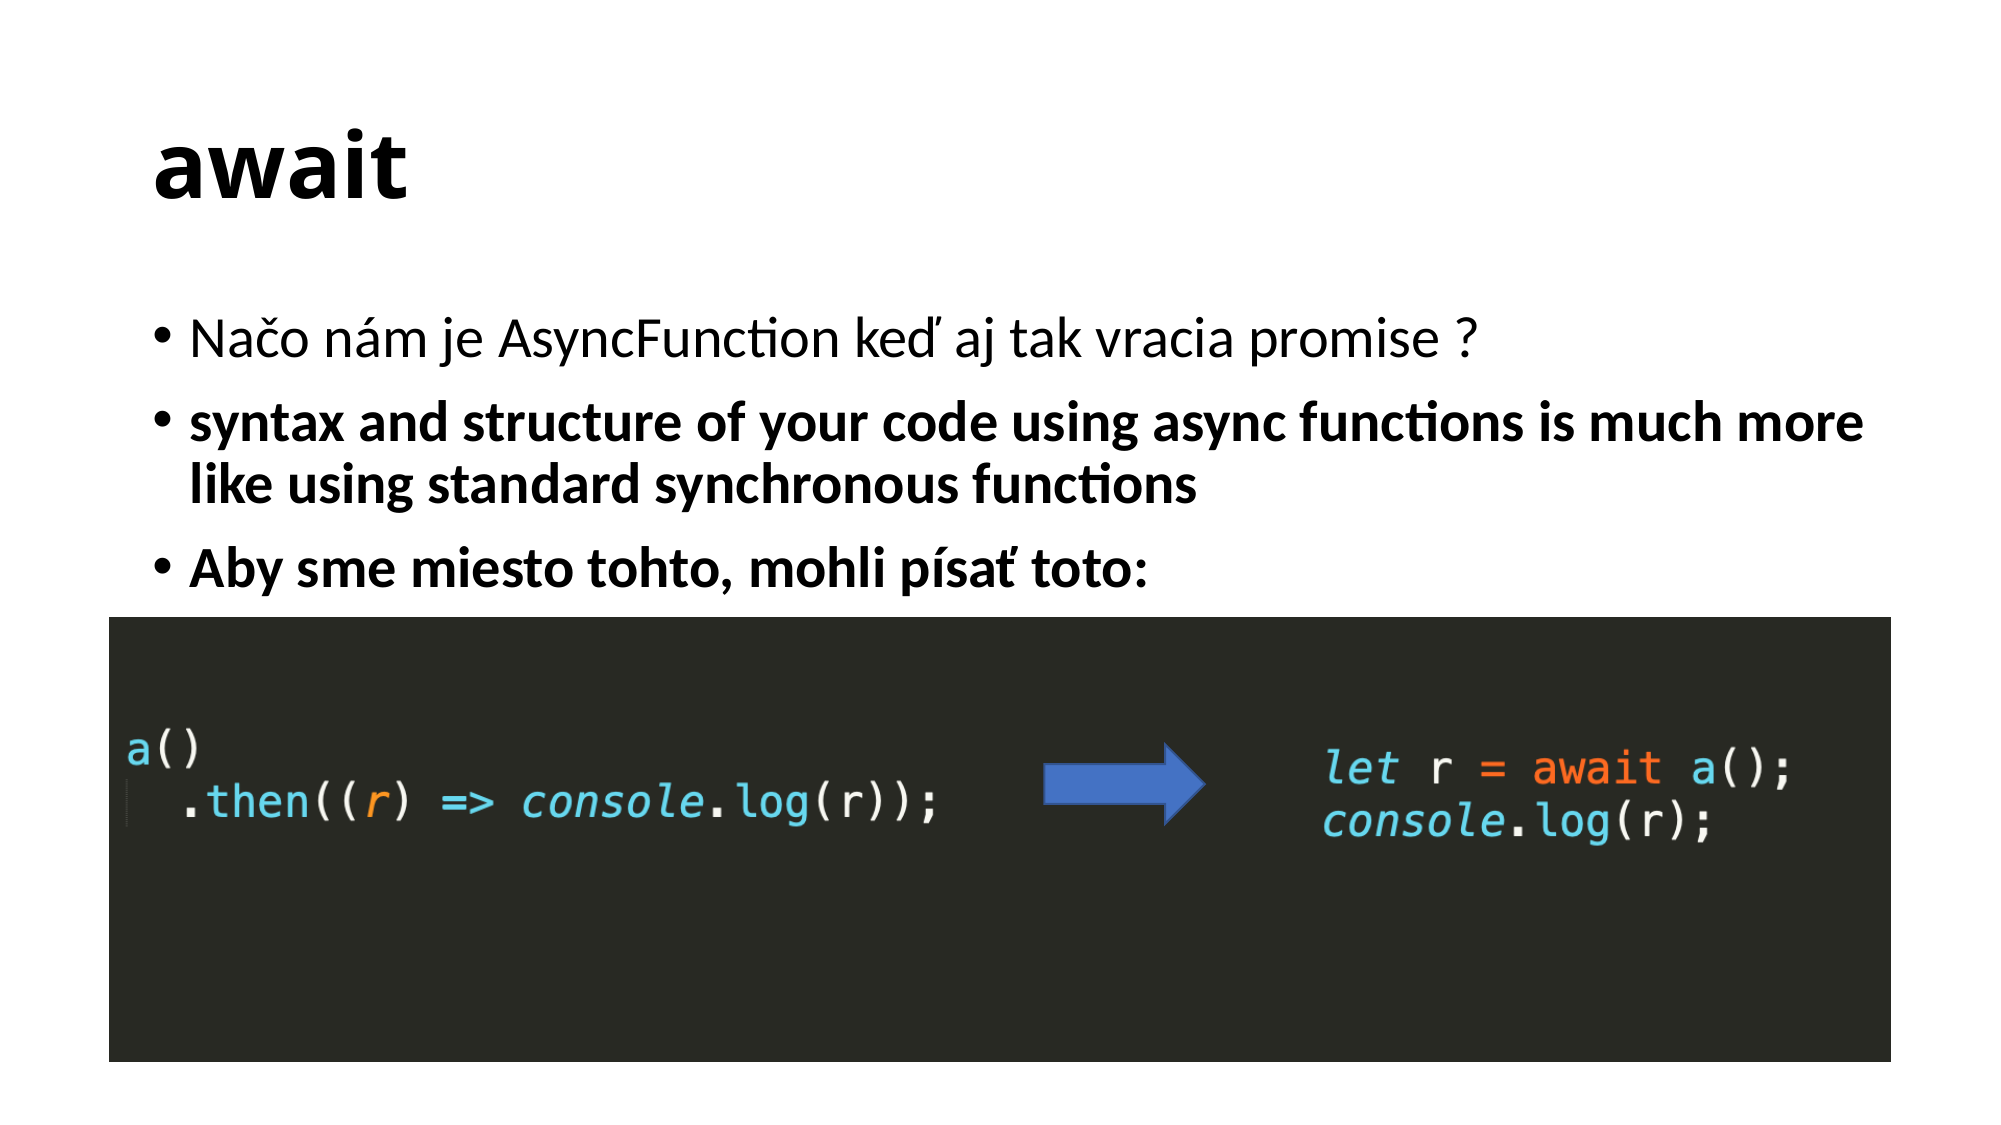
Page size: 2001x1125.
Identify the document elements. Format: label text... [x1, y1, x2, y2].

picture [109, 617, 1891, 1062]
list Načo nám je AsyncFunction keď aj tak vracia promise ? syntax and structure of your code using async functions is much more like using standard synchronous functions Aby sme miesto tohto, mohli písať toto: [137, 299, 1952, 1014]
title await [137, 59, 1863, 278]
